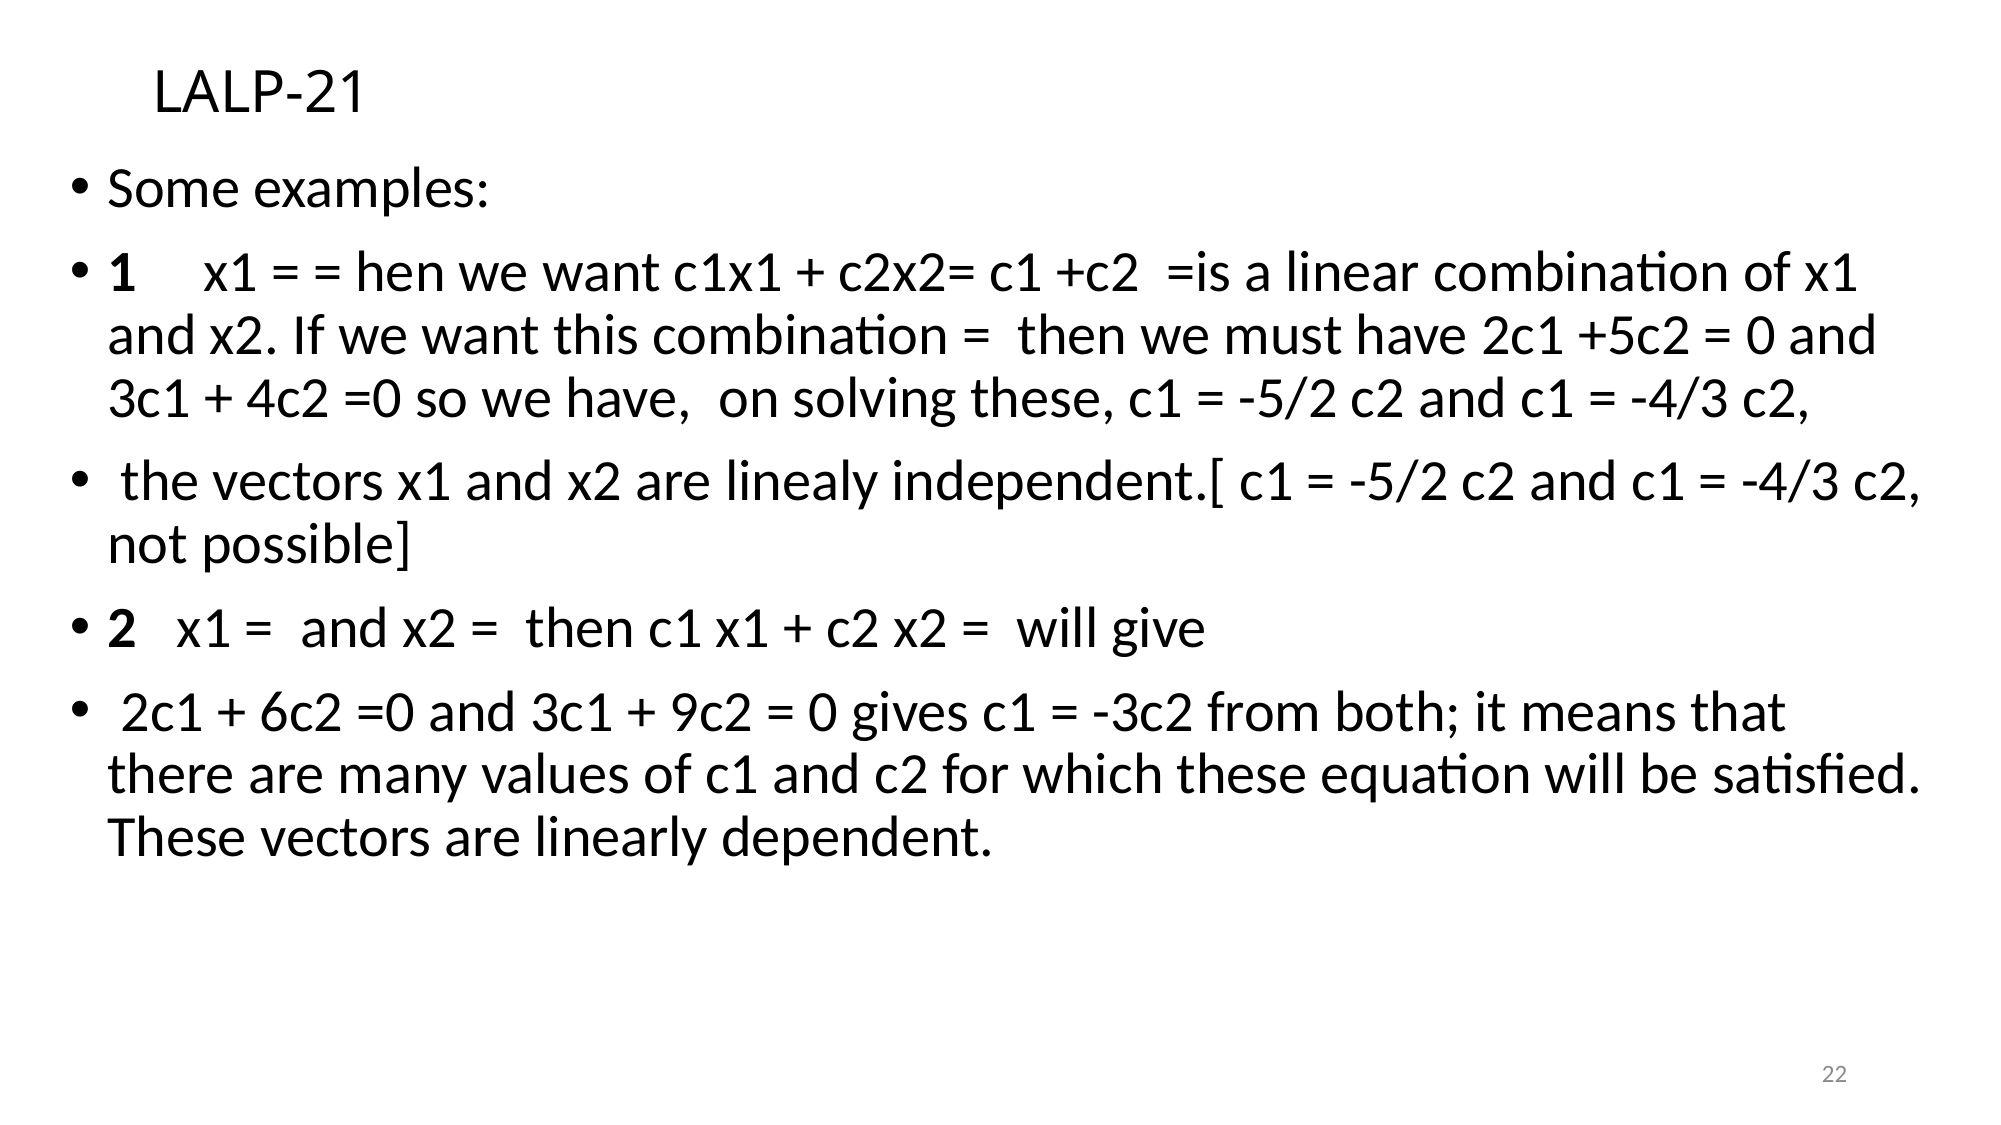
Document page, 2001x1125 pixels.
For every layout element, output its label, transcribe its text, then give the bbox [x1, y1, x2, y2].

slide_number 22 [1412, 1042, 1863, 1103]
title LALP-21 [137, 59, 1863, 129]
